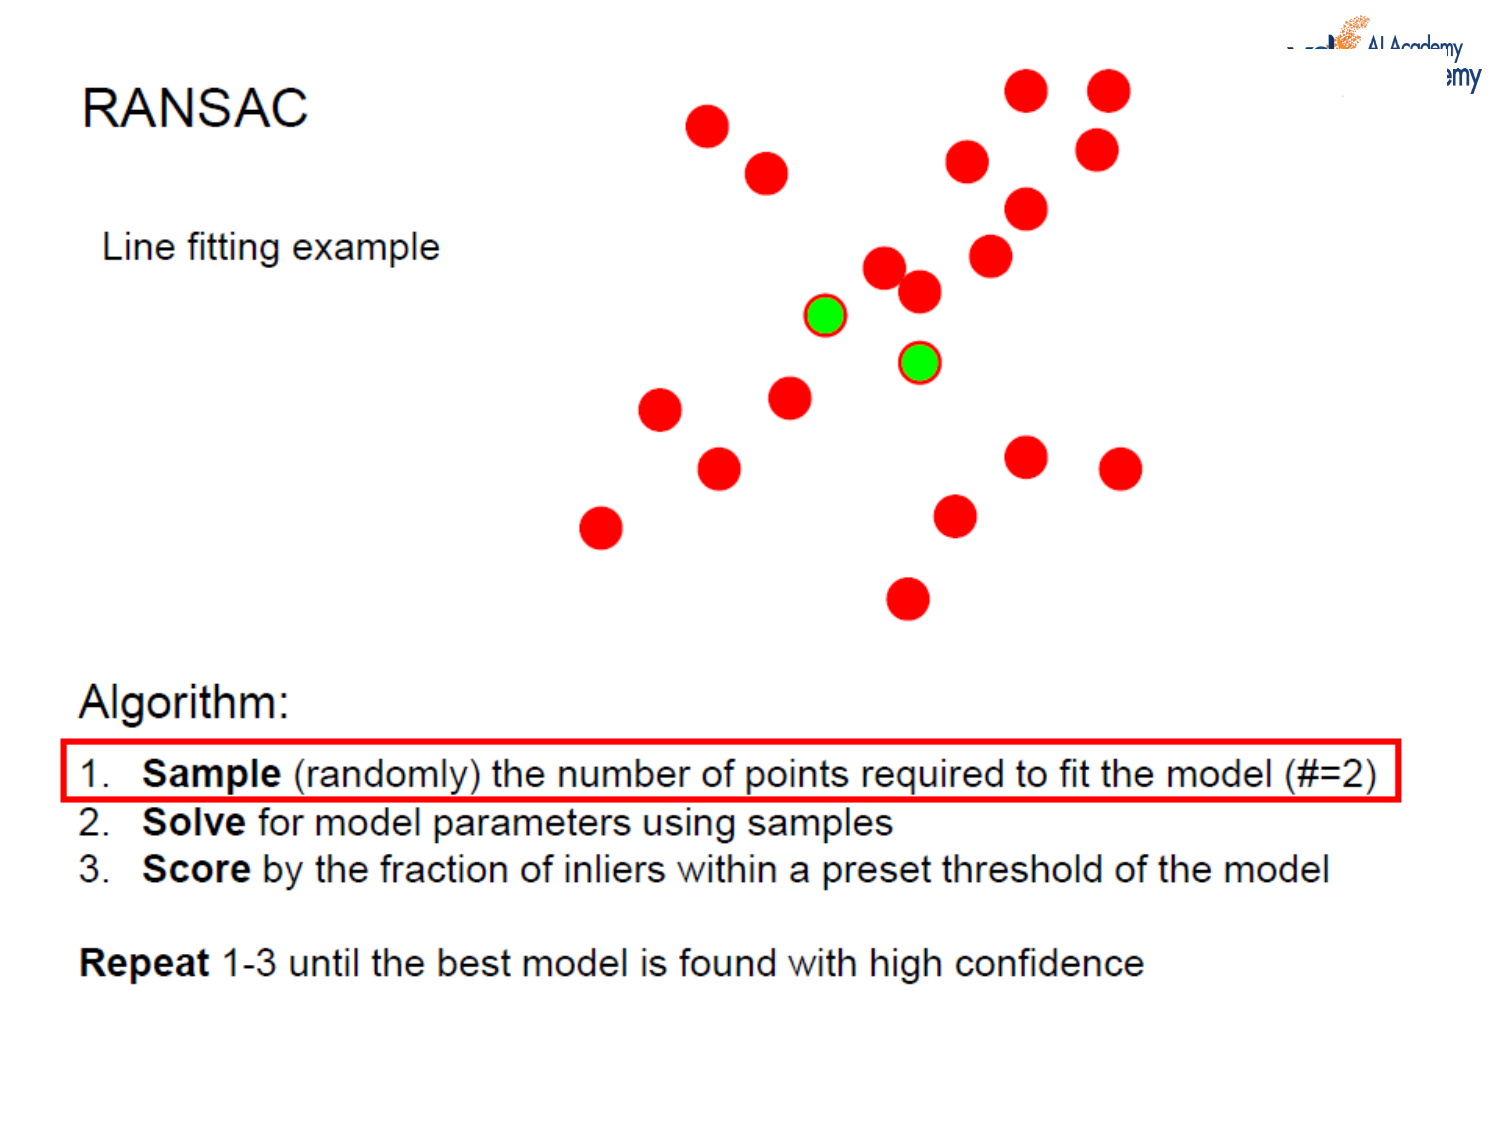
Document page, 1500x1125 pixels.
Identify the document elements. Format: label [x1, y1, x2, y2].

picture [53, 15, 1482, 1050]
